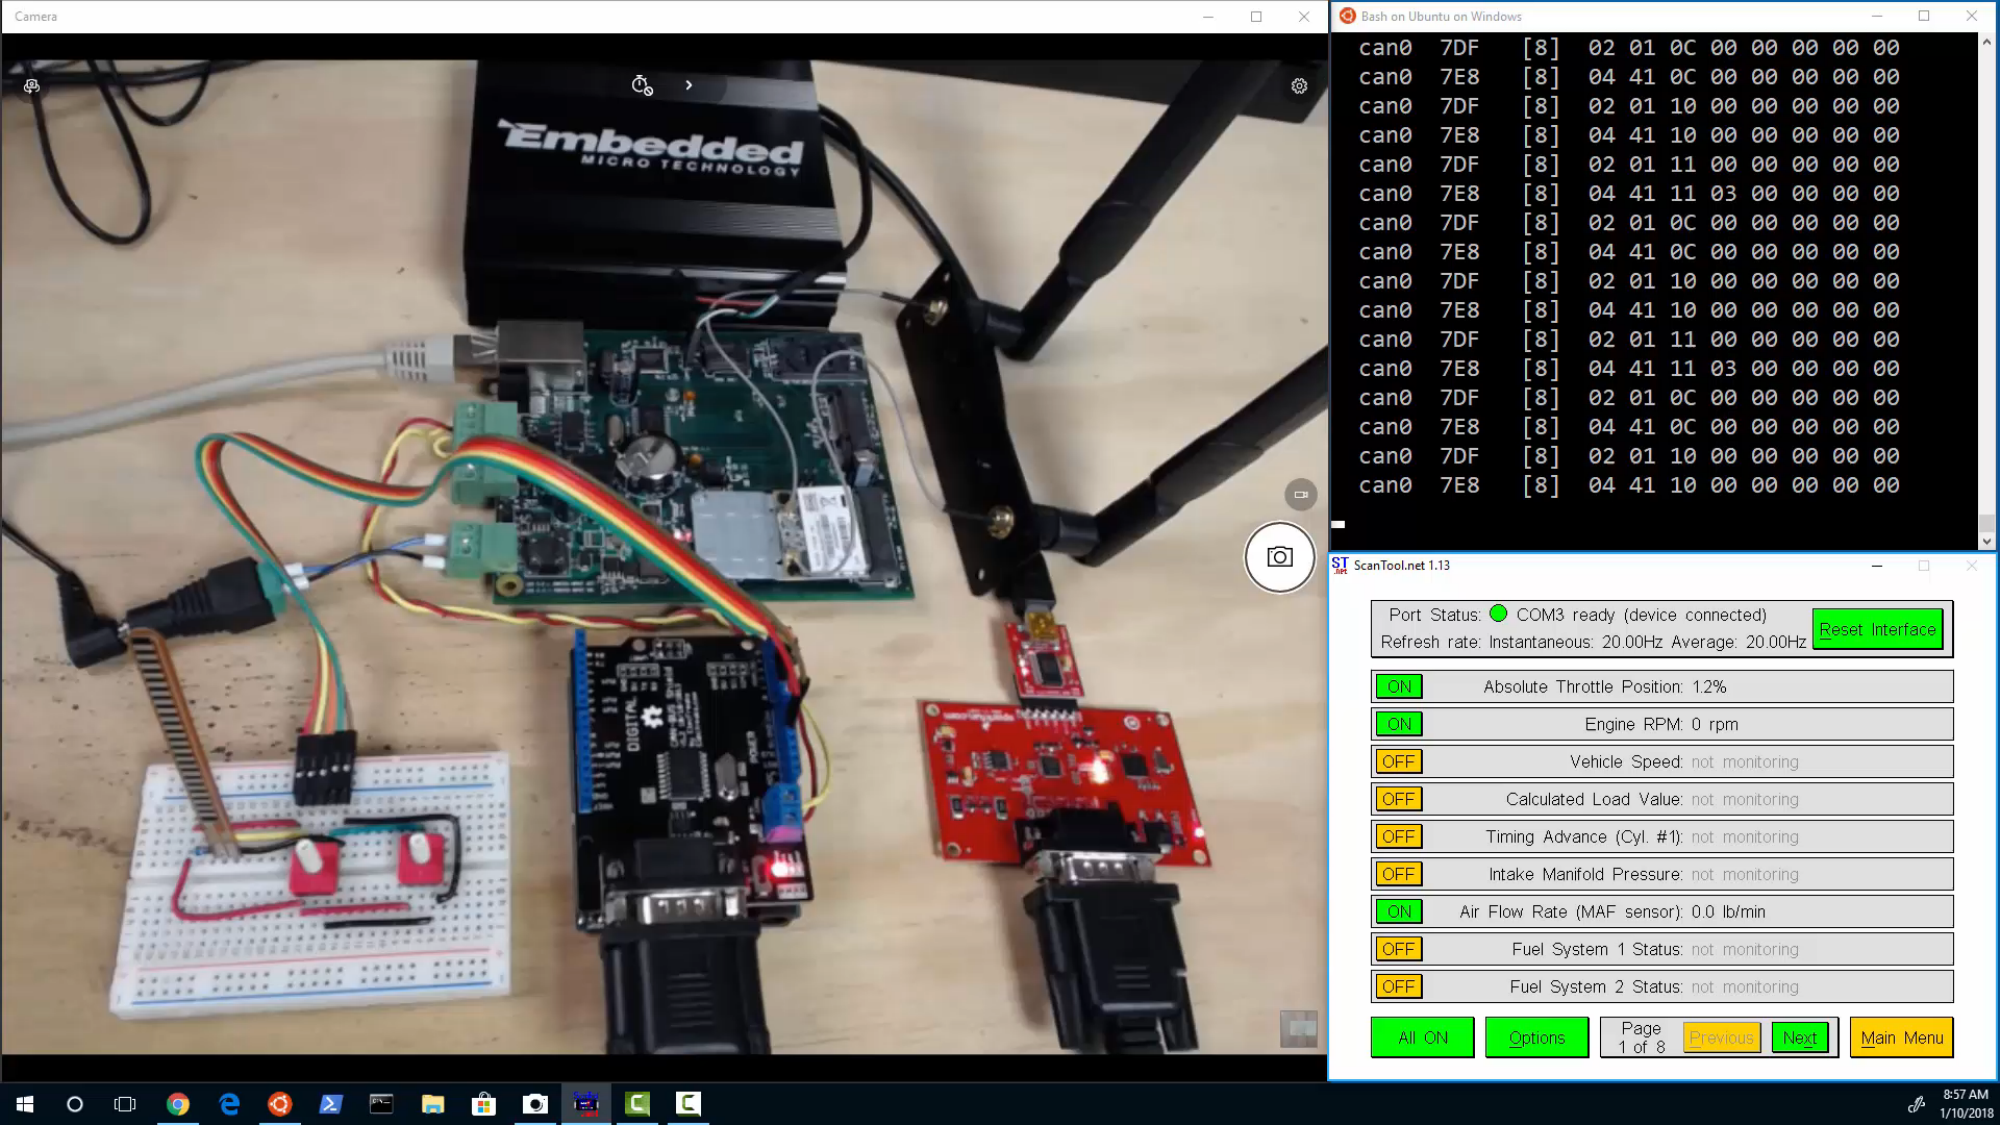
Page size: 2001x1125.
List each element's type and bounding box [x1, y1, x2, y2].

text_box [0, 0, 2000, 1125]
